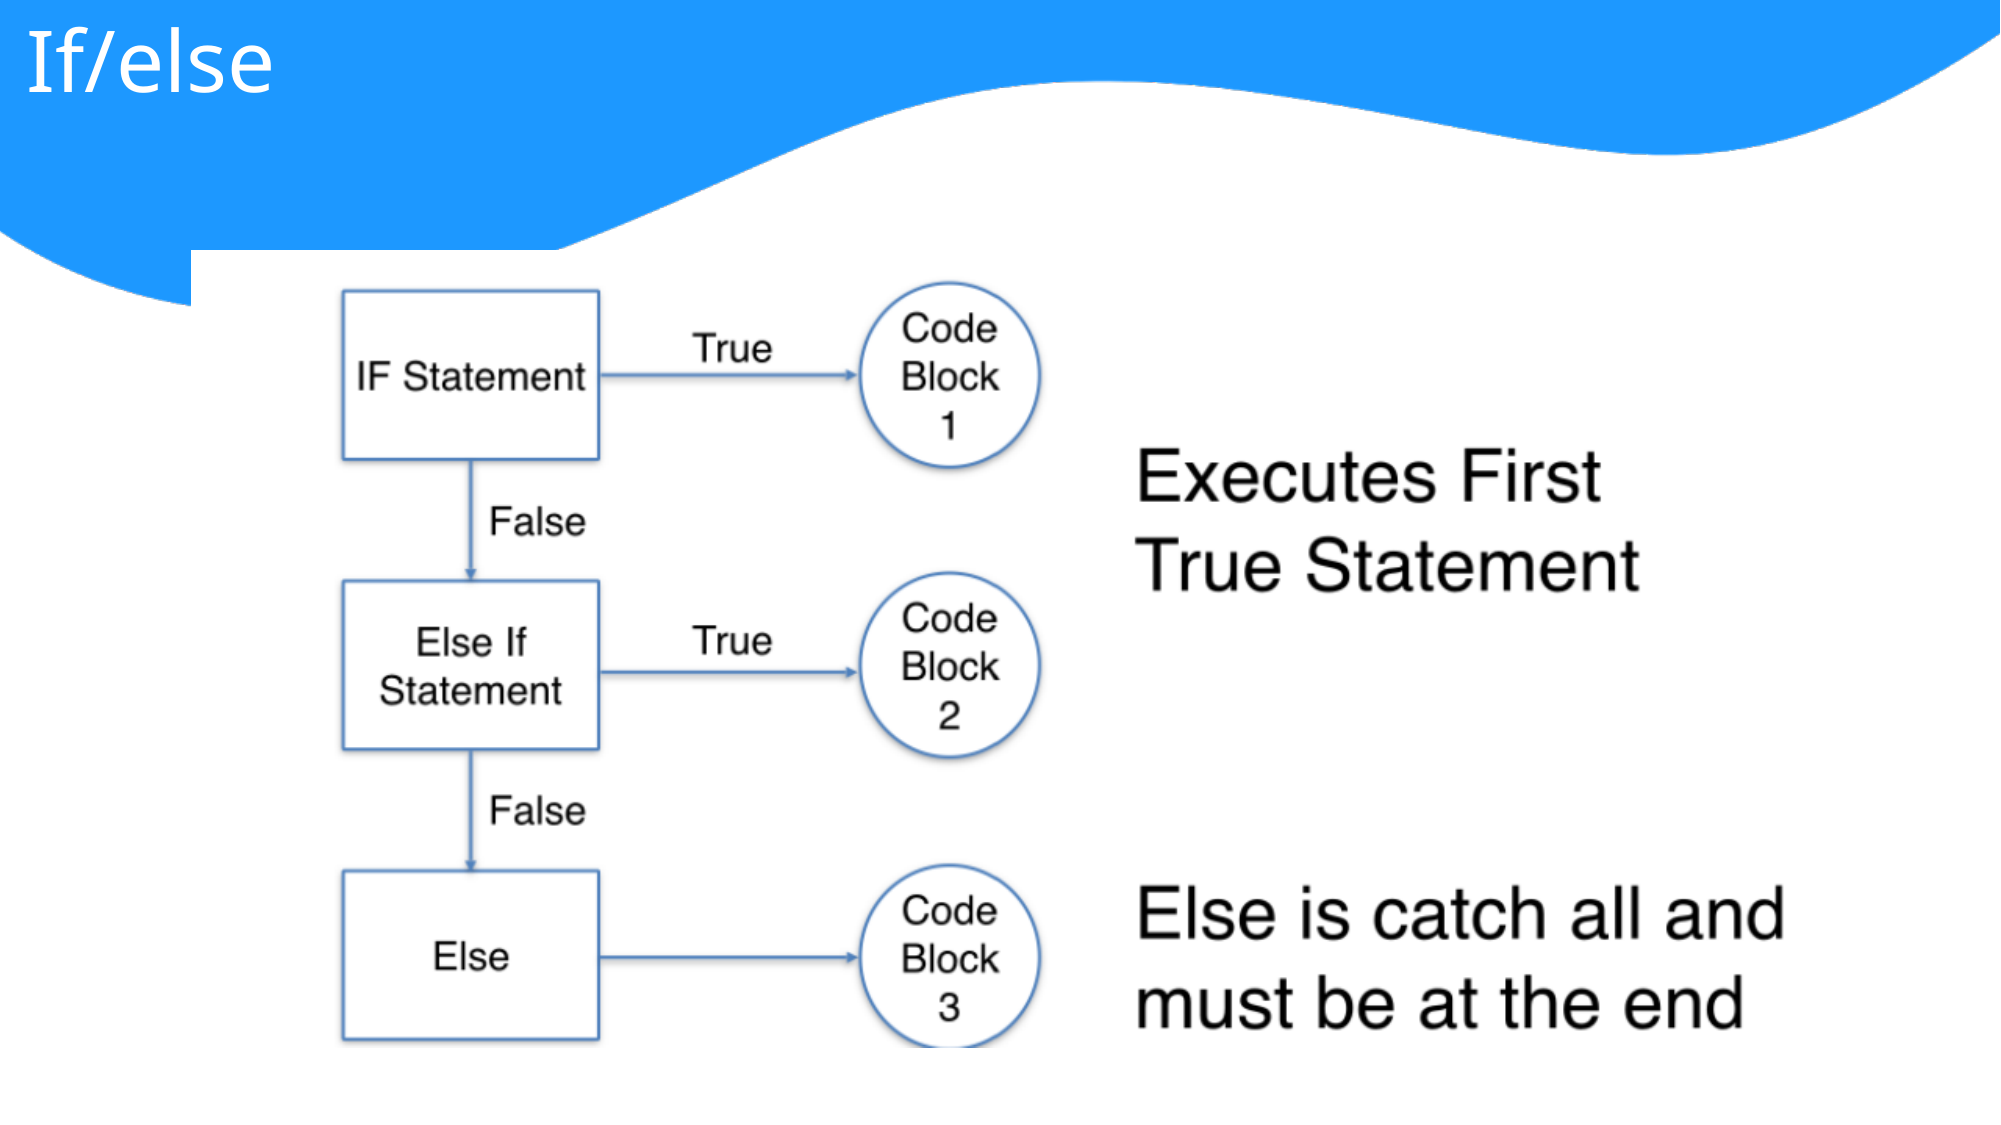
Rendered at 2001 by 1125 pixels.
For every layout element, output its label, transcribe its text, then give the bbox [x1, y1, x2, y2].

text_box If/else [12, 0, 600, 189]
picture [0, 0, 2000, 1049]
